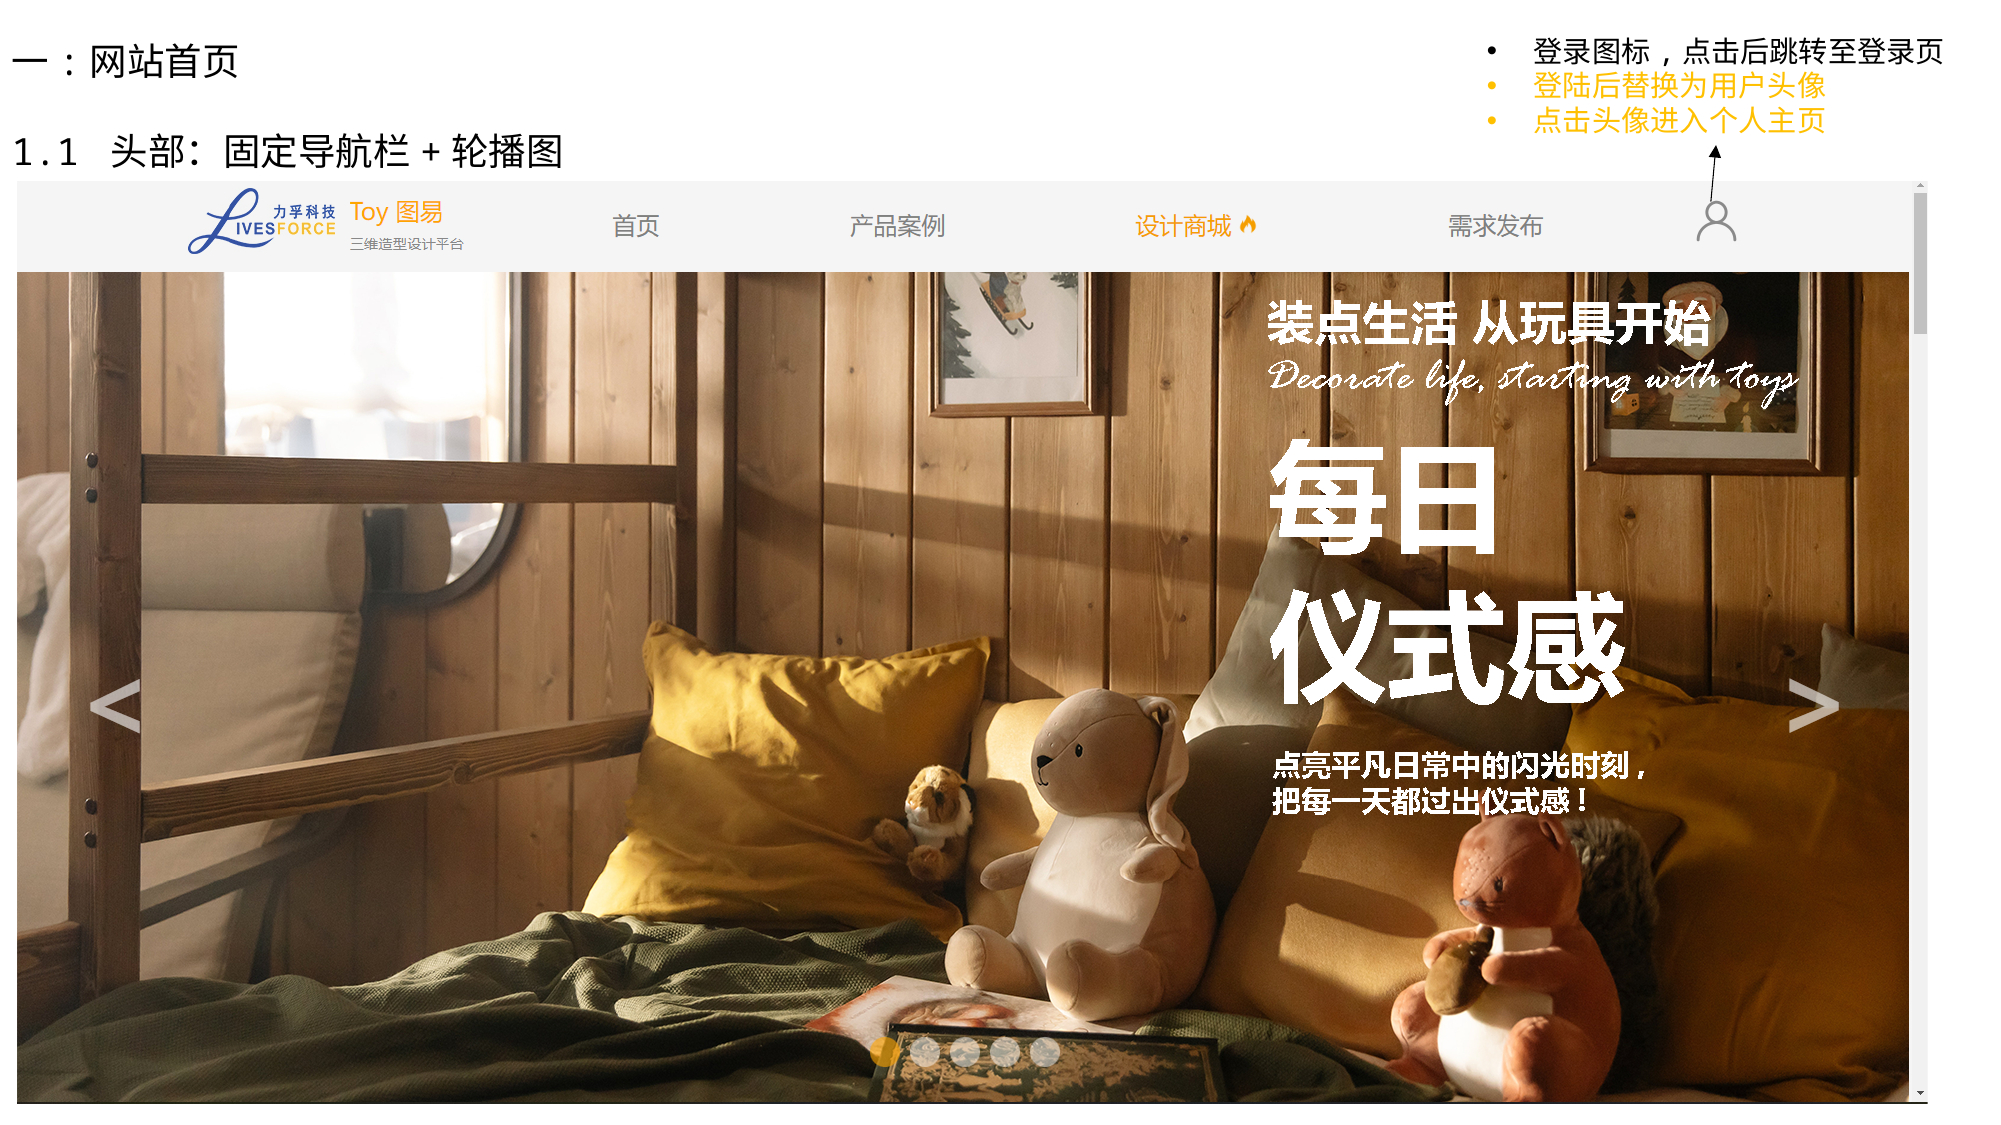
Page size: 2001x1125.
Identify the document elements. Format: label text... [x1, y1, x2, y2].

text_box 一:网站首页 1.1 头部：固定导航栏+轮播图 [0, 30, 579, 180]
picture [16, 181, 1928, 1104]
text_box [1710, 146, 1717, 202]
text_box 登录图标,点击后跳转至登录页 登陆后替换为用户头像 点击头像进入个人主页 [1472, 25, 1961, 146]
